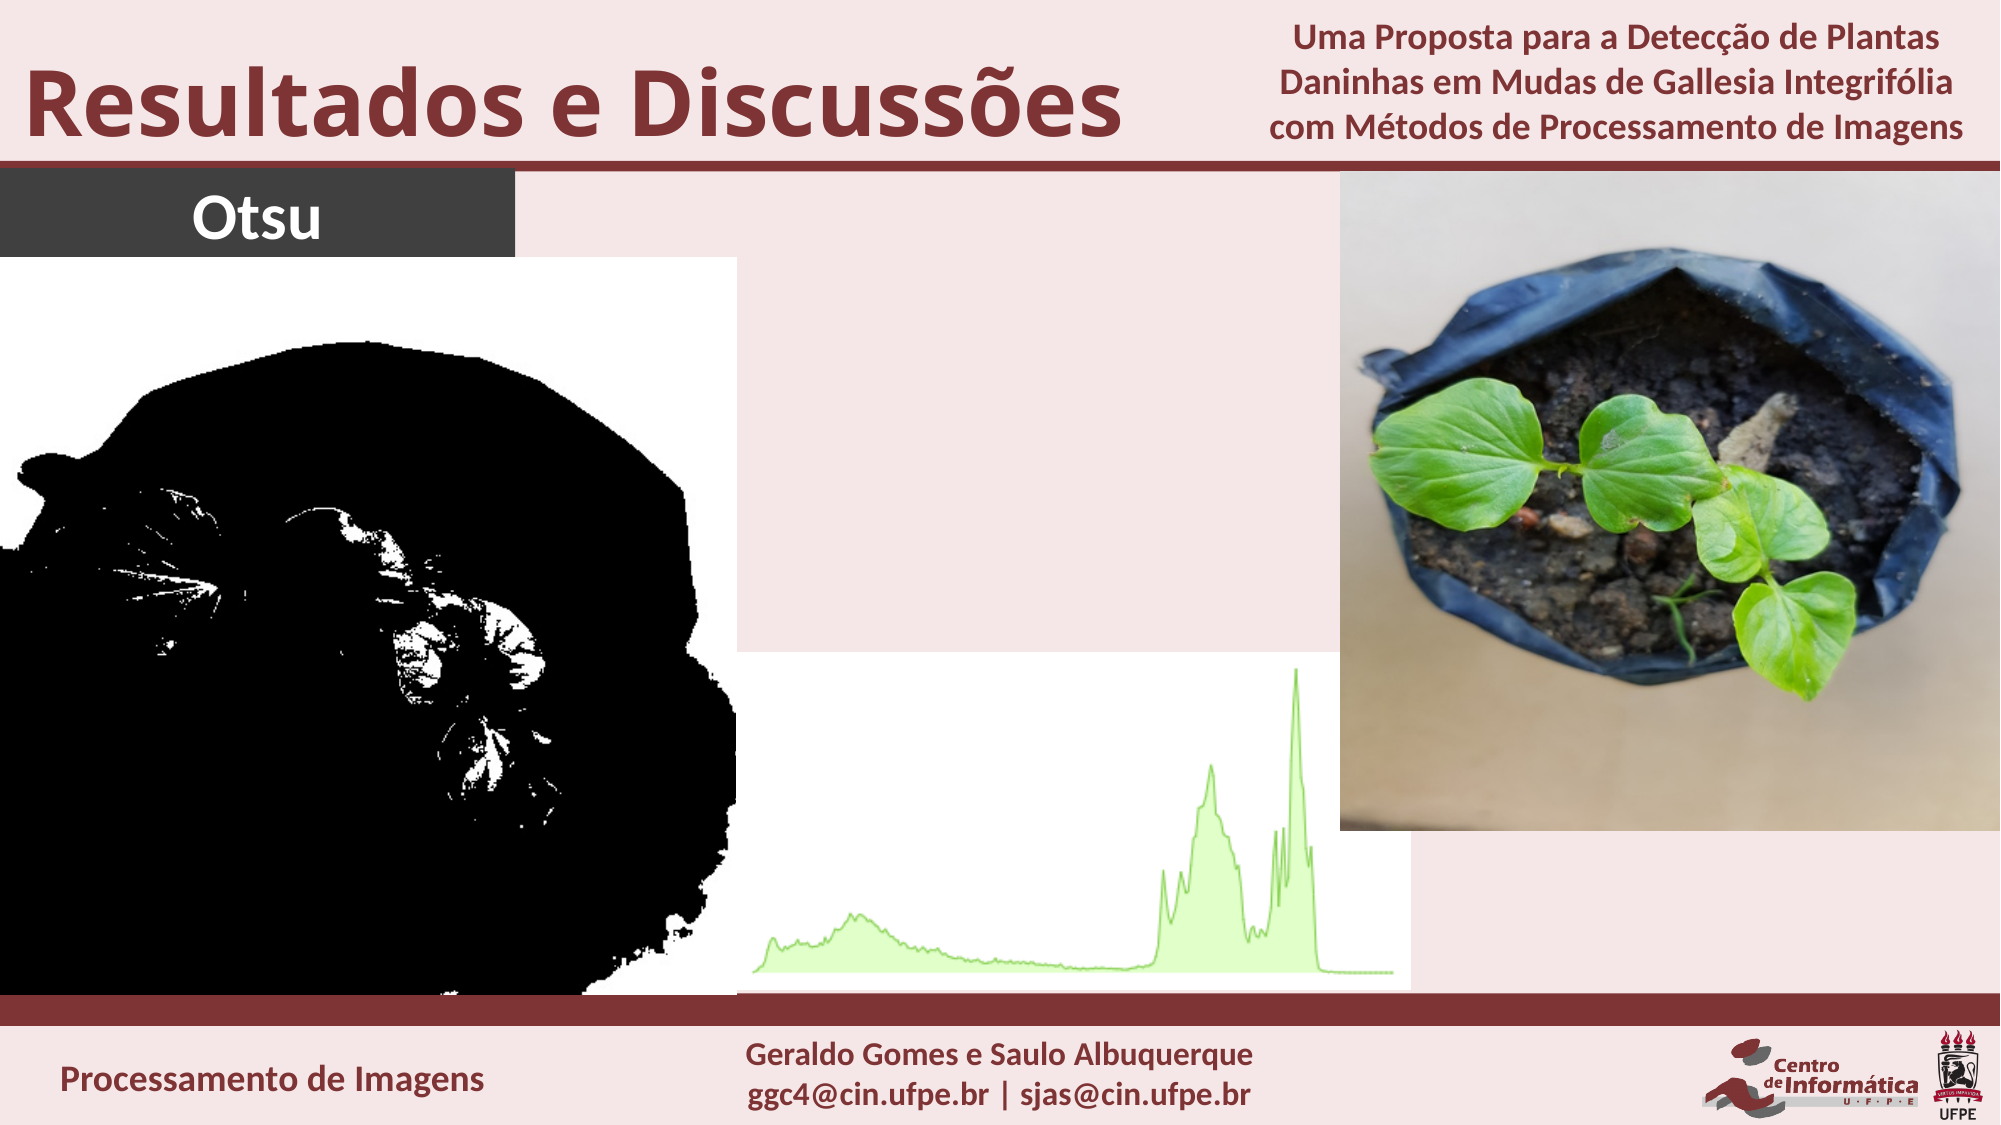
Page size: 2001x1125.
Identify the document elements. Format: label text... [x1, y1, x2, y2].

text_box Uma Proposta para a Detecção de Plantas Daninhas em Mudas de Gallesia Integrifólia com Métodos de Processamento de Imagens [1243, 4, 1991, 155]
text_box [1694, 1022, 1991, 1125]
text_box Geraldo Gomes e Saulo Albuquerque ggc4@cin.ufpe.br | sjas@cin.ufpe.br [730, 1024, 1270, 1120]
text_box [0, 160, 2000, 172]
text_box Resultados e Discussões [7, 37, 1140, 162]
text_box Otsu [0, 167, 516, 257]
text_box Processamento de Imagens [45, 1046, 501, 1107]
picture [0, 171, 2000, 995]
text_box [0, 992, 2000, 1027]
